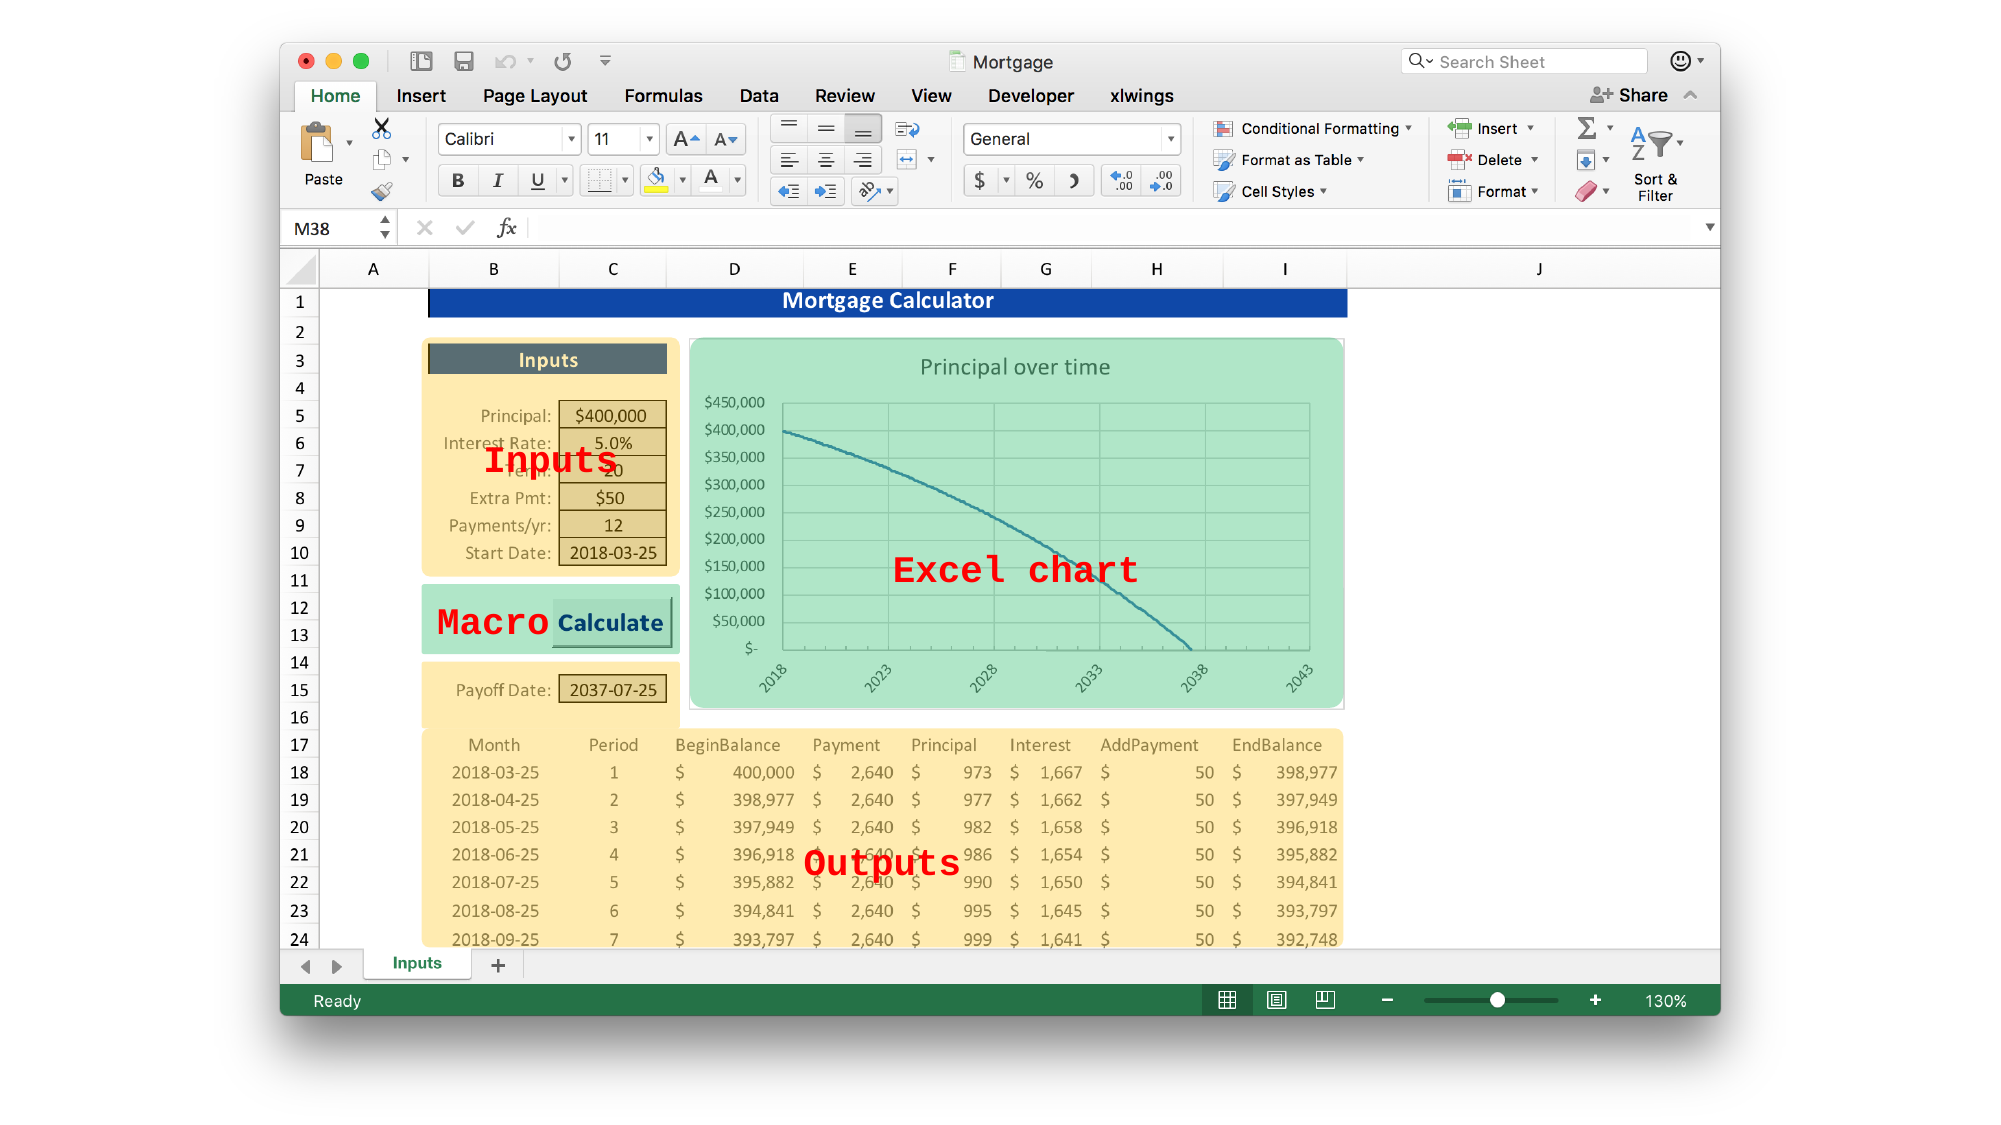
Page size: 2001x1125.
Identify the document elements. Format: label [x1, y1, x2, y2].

text_box [203, 0, 1797, 1125]
